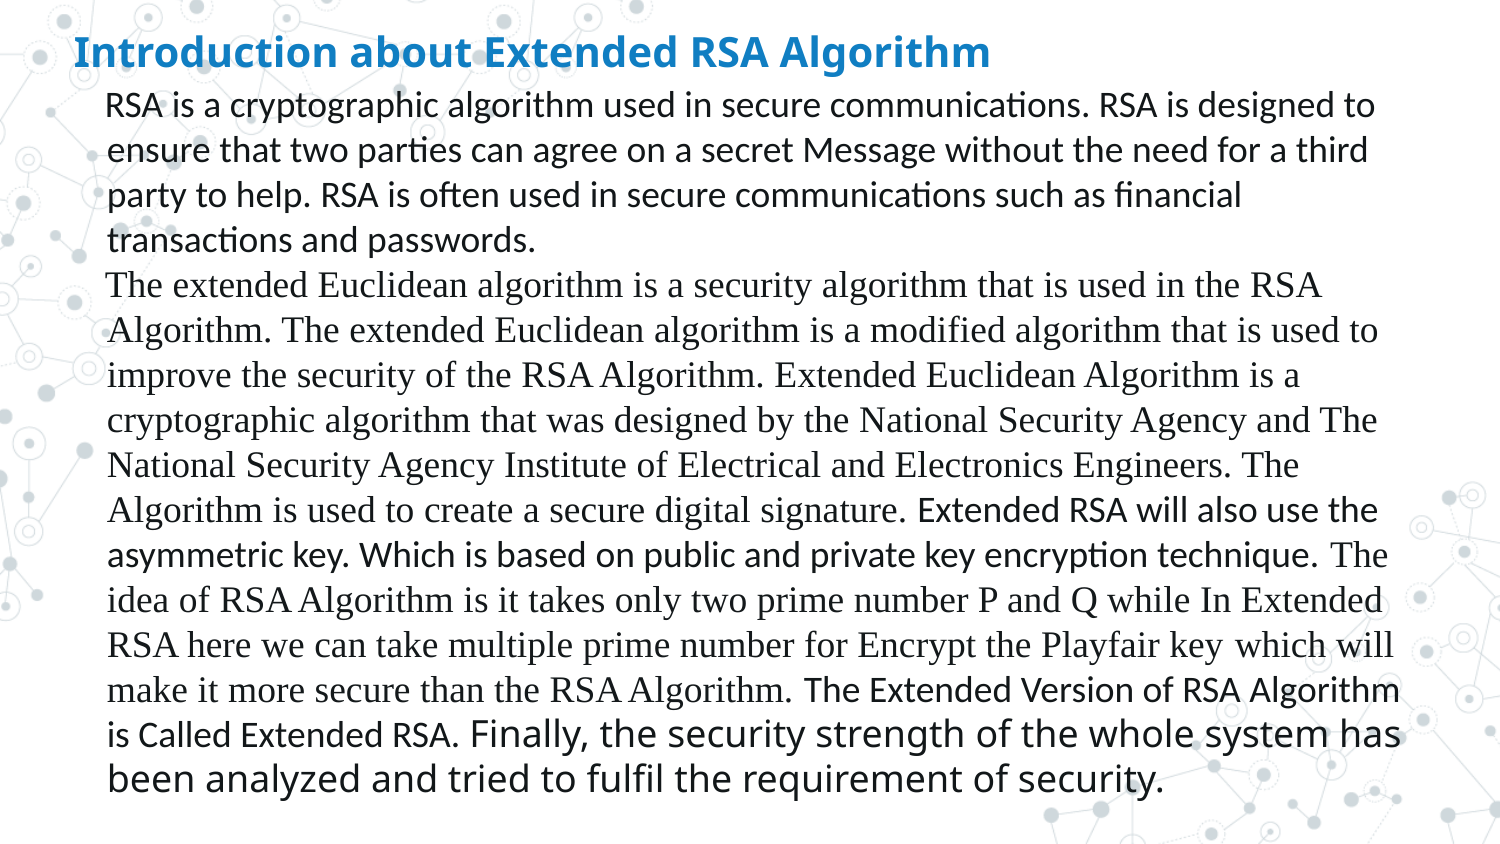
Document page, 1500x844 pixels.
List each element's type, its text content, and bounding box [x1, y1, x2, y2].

subtitle RSA is a cryptographic algorithm used in secure communications. RSA is designed to ensure that two parties can agree on a secret Message without the need for a third party to help. RSA is often used in secure communications such as financial transactions and passwords. The extended Euclidean algorithm is a security algorithm that is used in the RSA Algorithm. The extended Euclidean algorithm is a modified algorithm that is used to improve the security of the RSA Algorithm. Extended Euclidean Algorithm is a cryptographic algorithm that was designed by the National Security Agency and The National Security Agency Institute of Electrical and Electronics Engineers. The Algorithm is used to create a secure digital signature. Extended RSA will also use the asymmetric key. Which is based on public and private key encryption technique. The idea of RSA Algorithm is it takes only two prime number P and Q while In Extended RSA here we can take multiple prime number for Encrypt the Playfair key which will make it more secure than the RSA Algorithm. The Extended Version of RSA Algorithm is Called Extended RSA. Finally, the security strength of the whole system has been analyzed and tried to fulfil the requirement of security. [16, 65, 1441, 806]
picture [0, 0, 1500, 844]
text_box Introduction about Extended RSA Algorithm [59, 18, 1346, 84]
